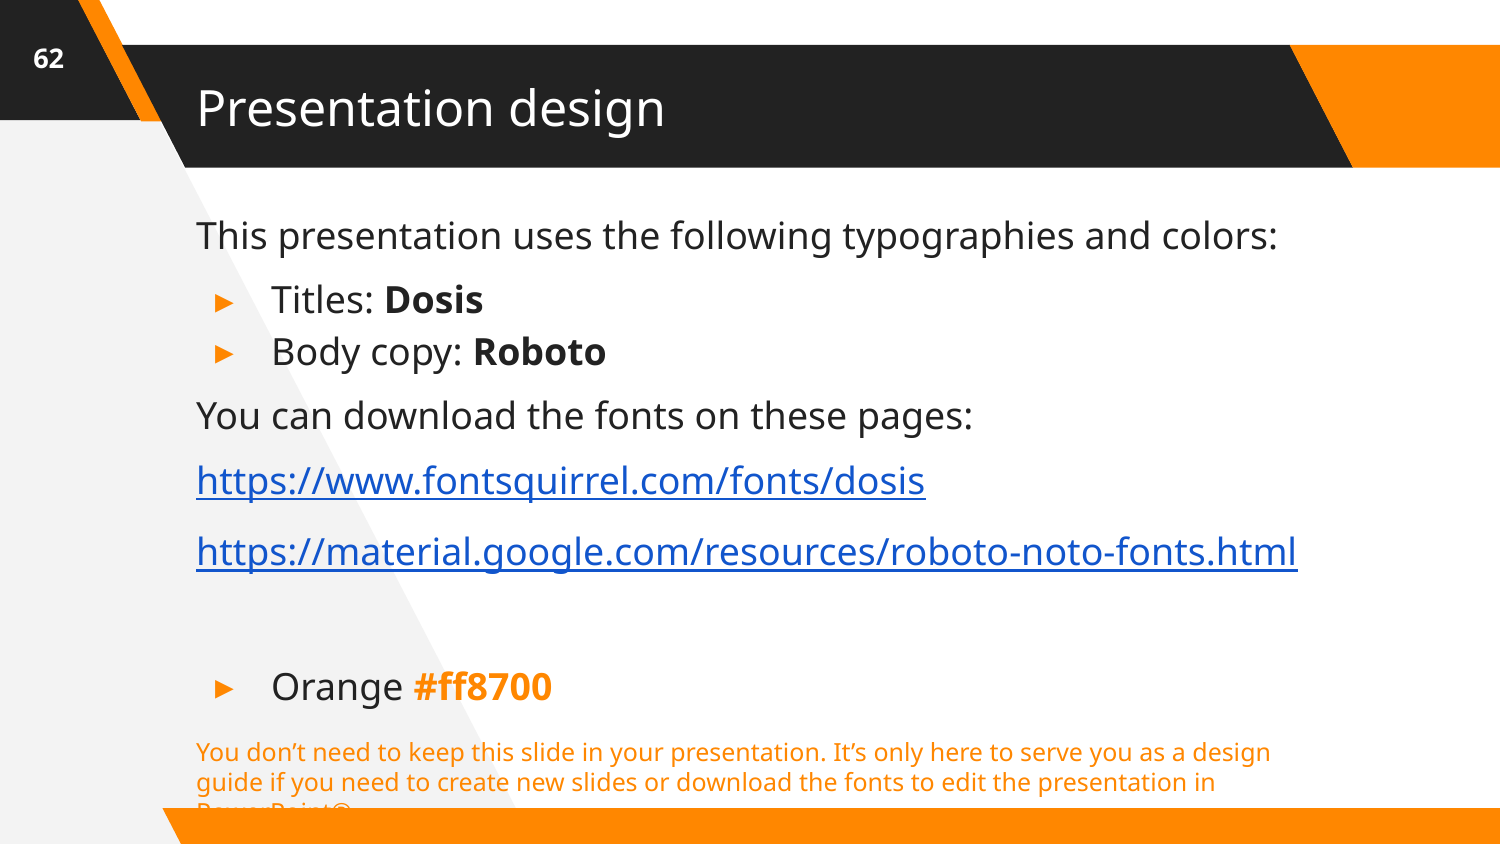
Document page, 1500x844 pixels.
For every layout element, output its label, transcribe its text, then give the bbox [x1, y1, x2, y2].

list This presentation uses the following typographies and colors: Titles: Dosis Body copy: Roboto You can download the fonts on these pages: https://www.fontsquirrel.com/fonts/dosis https://material.google.com/resources/roboto-noto-fonts.html Orange #ff8700 [181, 196, 1425, 634]
slide_number 62 [0, 0, 98, 121]
title Presentation design [181, 45, 1285, 169]
text_box You don’t need to keep this slide in your presentation. It’s only here to serve you as a design guide if you need to create new slides or download the fonts to edit the presentation in PowerPoint® [181, 721, 1311, 810]
